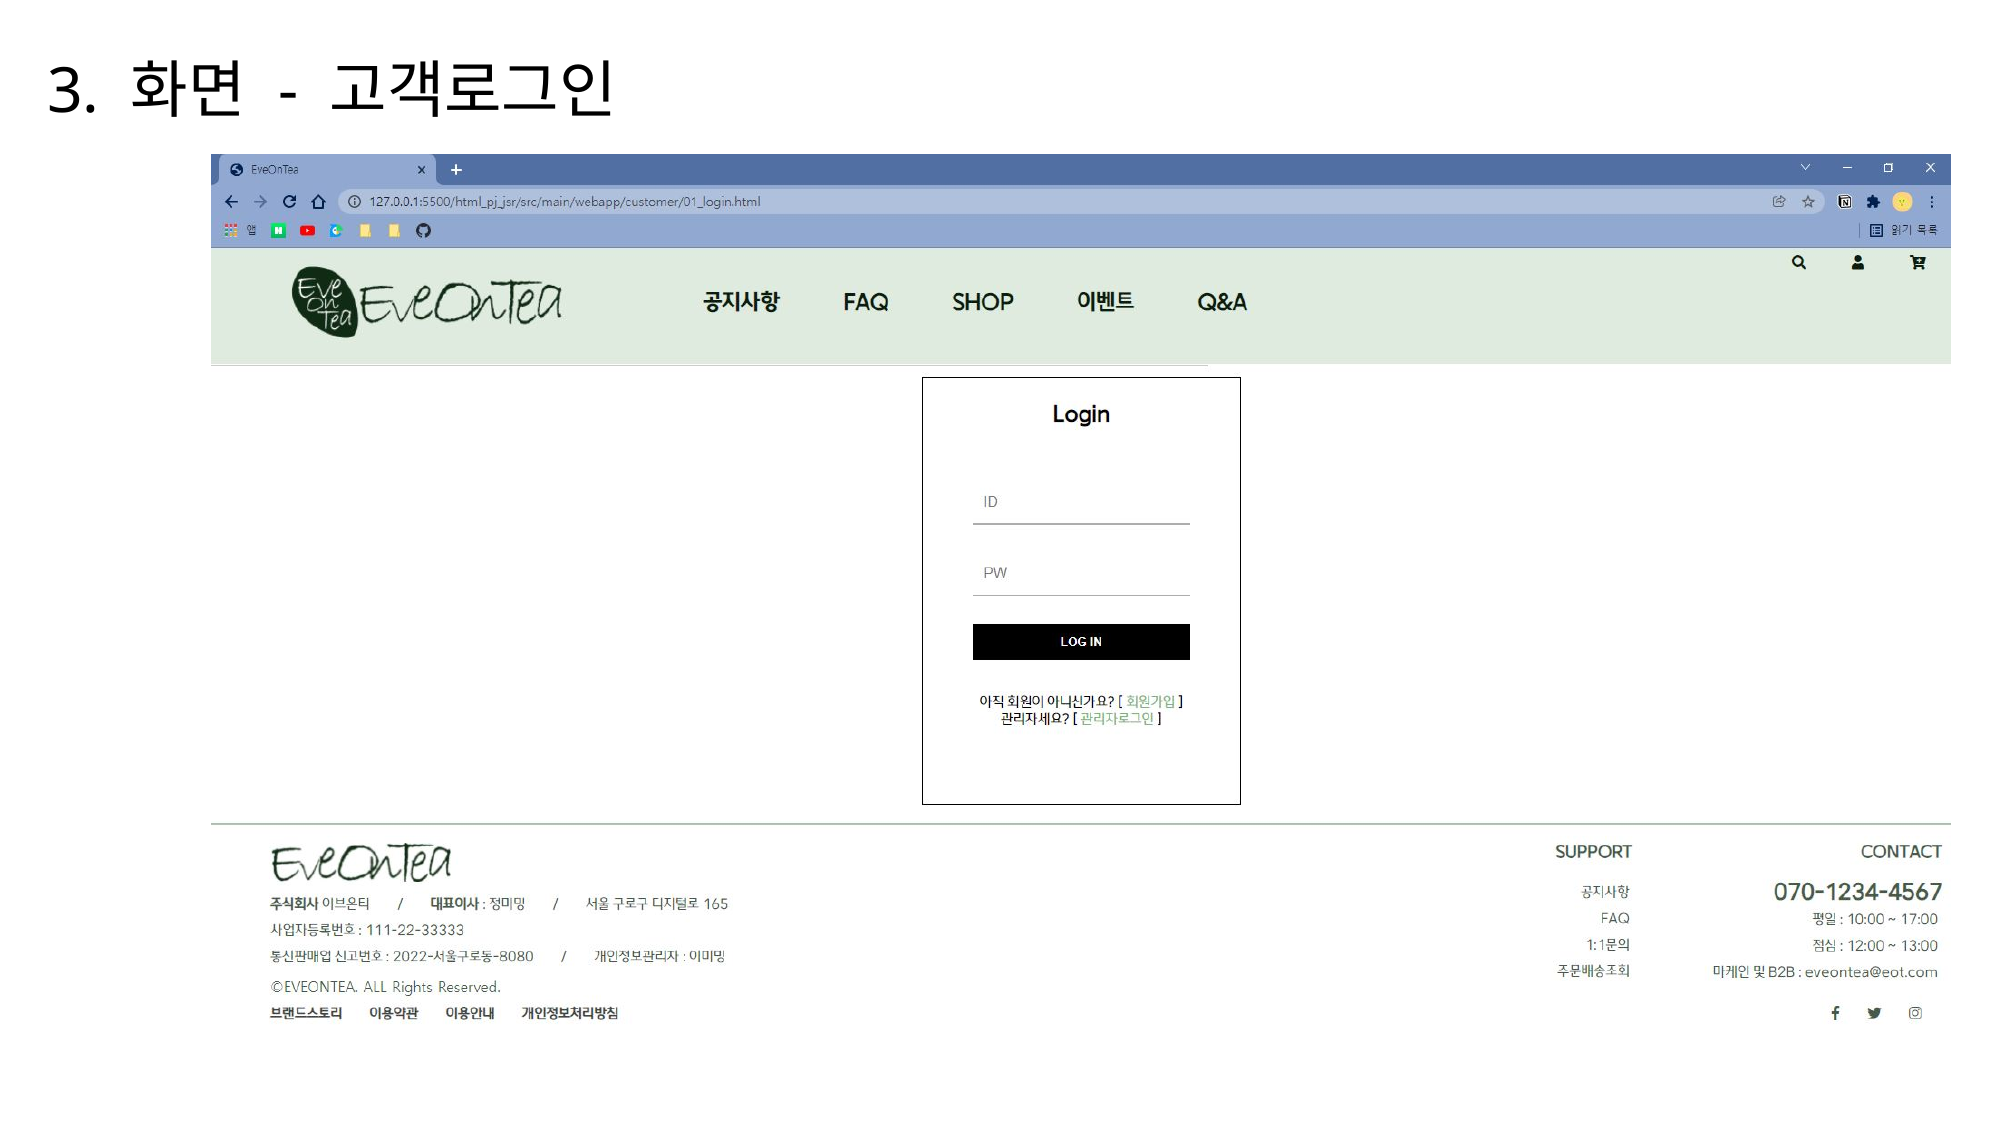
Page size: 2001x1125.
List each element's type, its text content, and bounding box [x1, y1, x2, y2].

title 3. 화면 - 고객로그인 [32, 30, 682, 155]
picture [211, 153, 1951, 1105]
